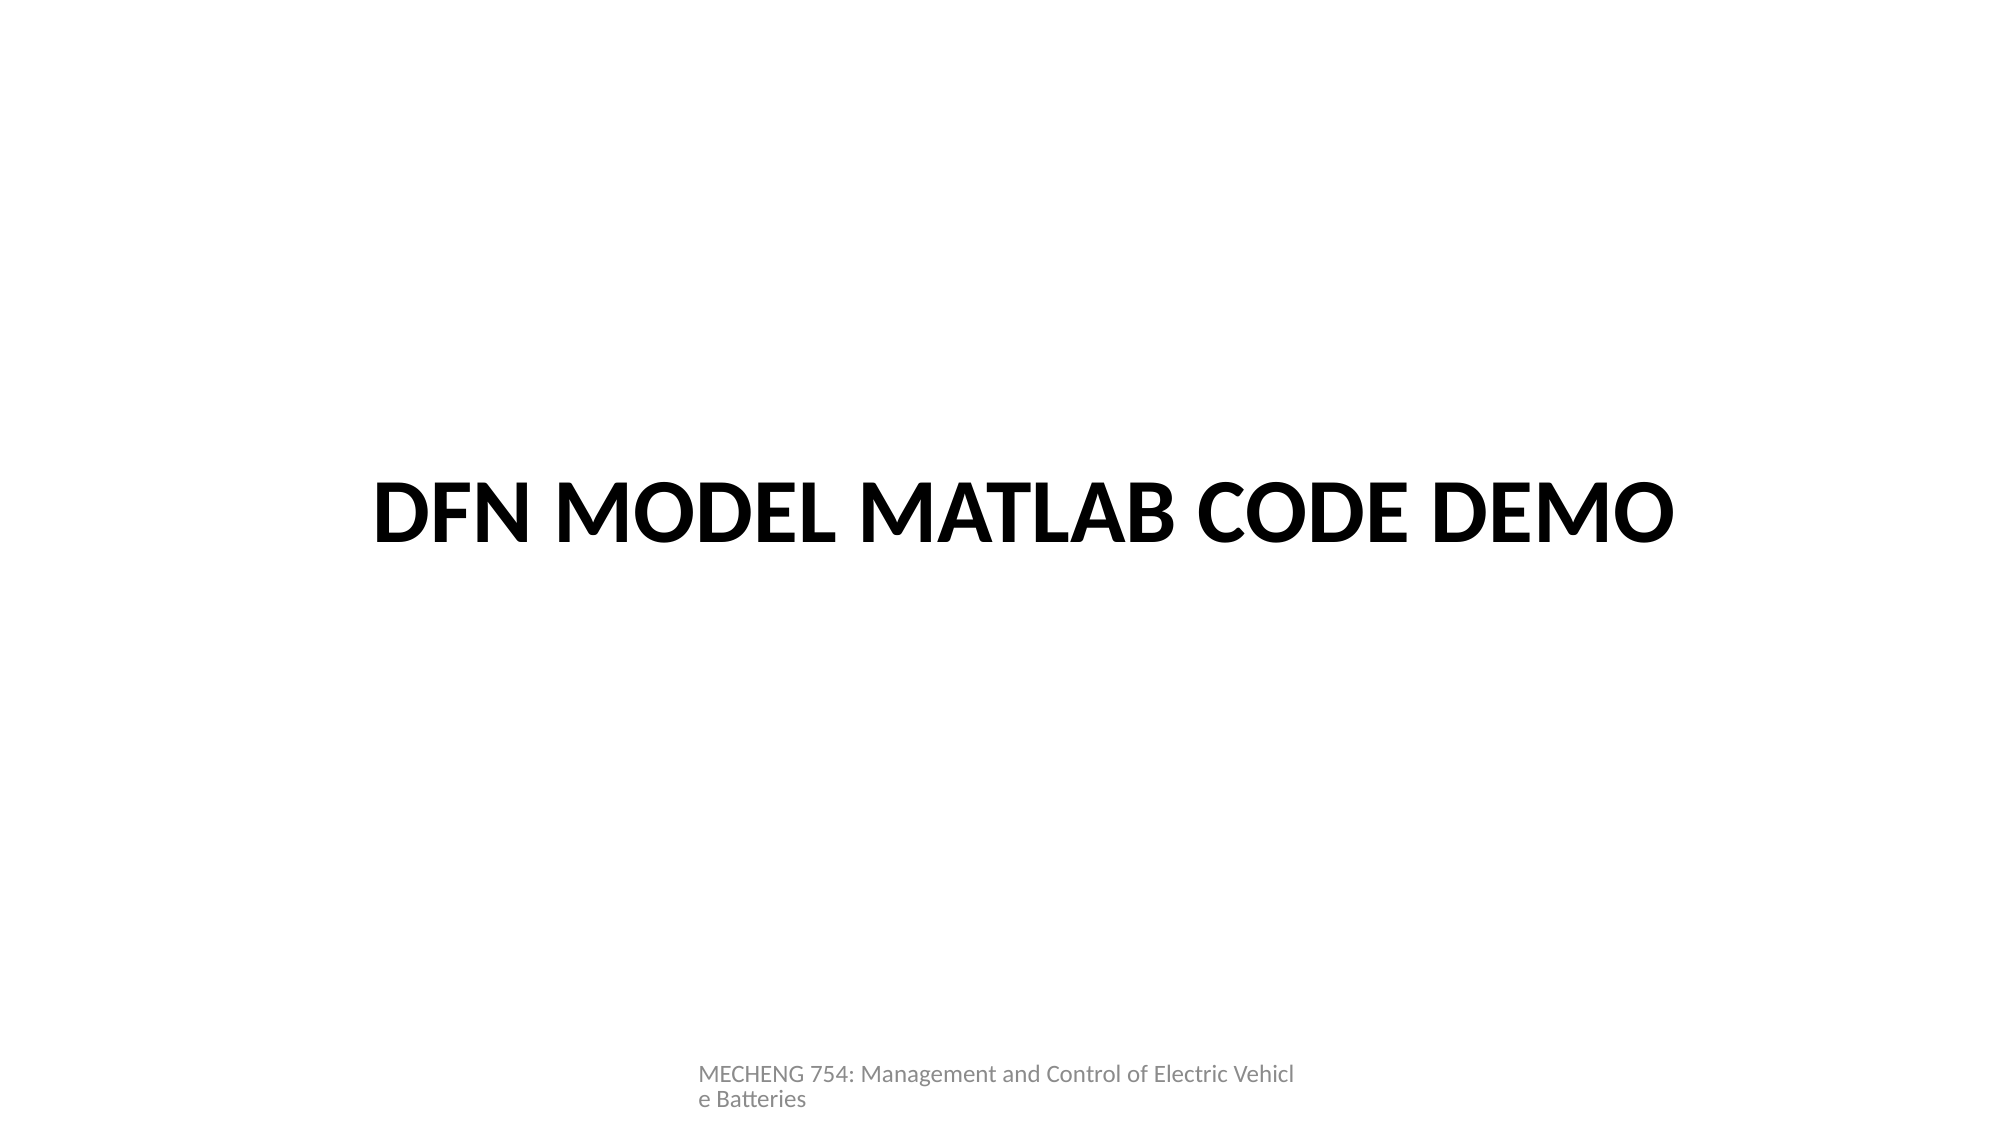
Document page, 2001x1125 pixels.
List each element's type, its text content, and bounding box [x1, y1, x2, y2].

footer MECHENG 754: Management and Control of Electric Vehicle Batteries [683, 1042, 1317, 1103]
title DFN MODEL MATLAB CODE DEMO [125, 412, 1925, 600]
